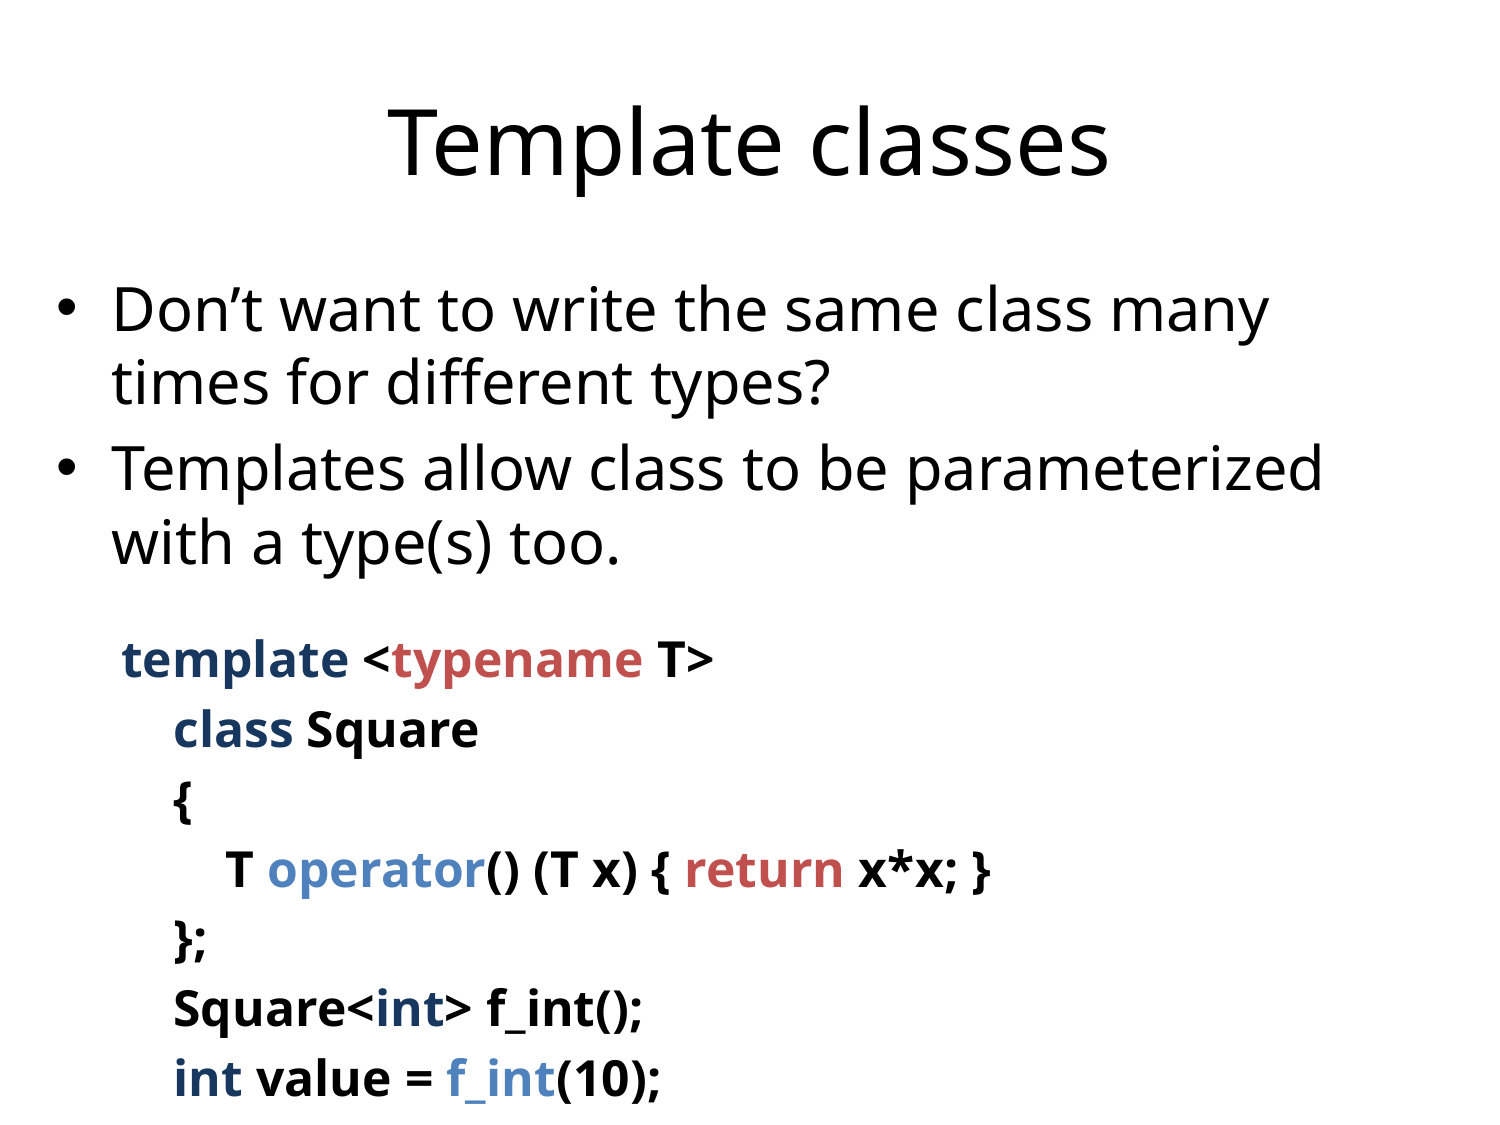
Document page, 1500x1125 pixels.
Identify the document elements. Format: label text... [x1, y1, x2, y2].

text_box Template classes [74, 45, 1425, 233]
text_box Don’t want to write the same class many times for different types? Templates allow class to be parameterized with a type(s) too. template <typename T> class Square { T operator() (T x) { return x*x; } }; Square<int> f_int(); int value = f_int(10); [41, 262, 1459, 1118]
